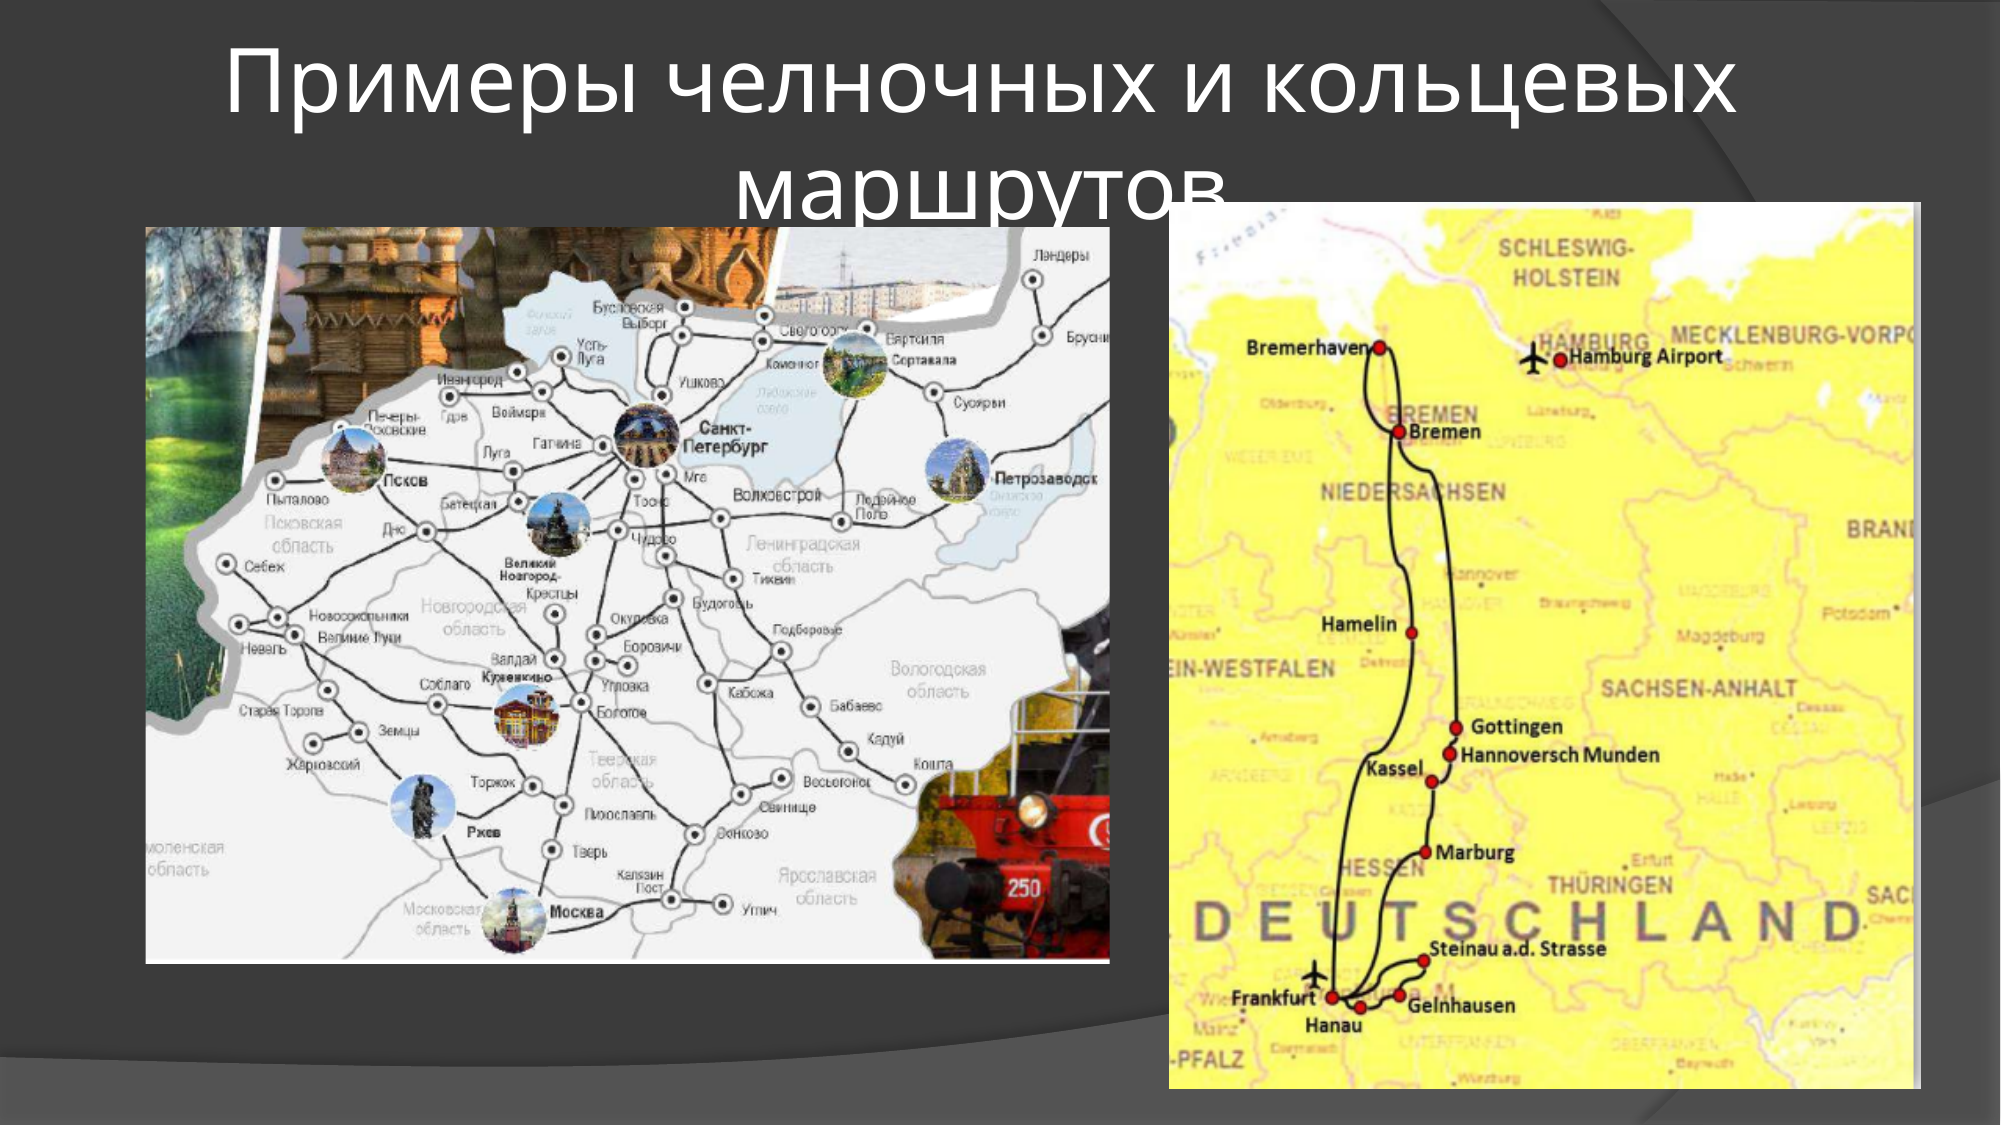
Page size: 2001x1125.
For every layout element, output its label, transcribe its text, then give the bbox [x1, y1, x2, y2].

title Примеры челночных и кольцевых маршрутов [23, 15, 1938, 246]
picture [145, 227, 1110, 965]
picture [1168, 201, 1921, 1090]
